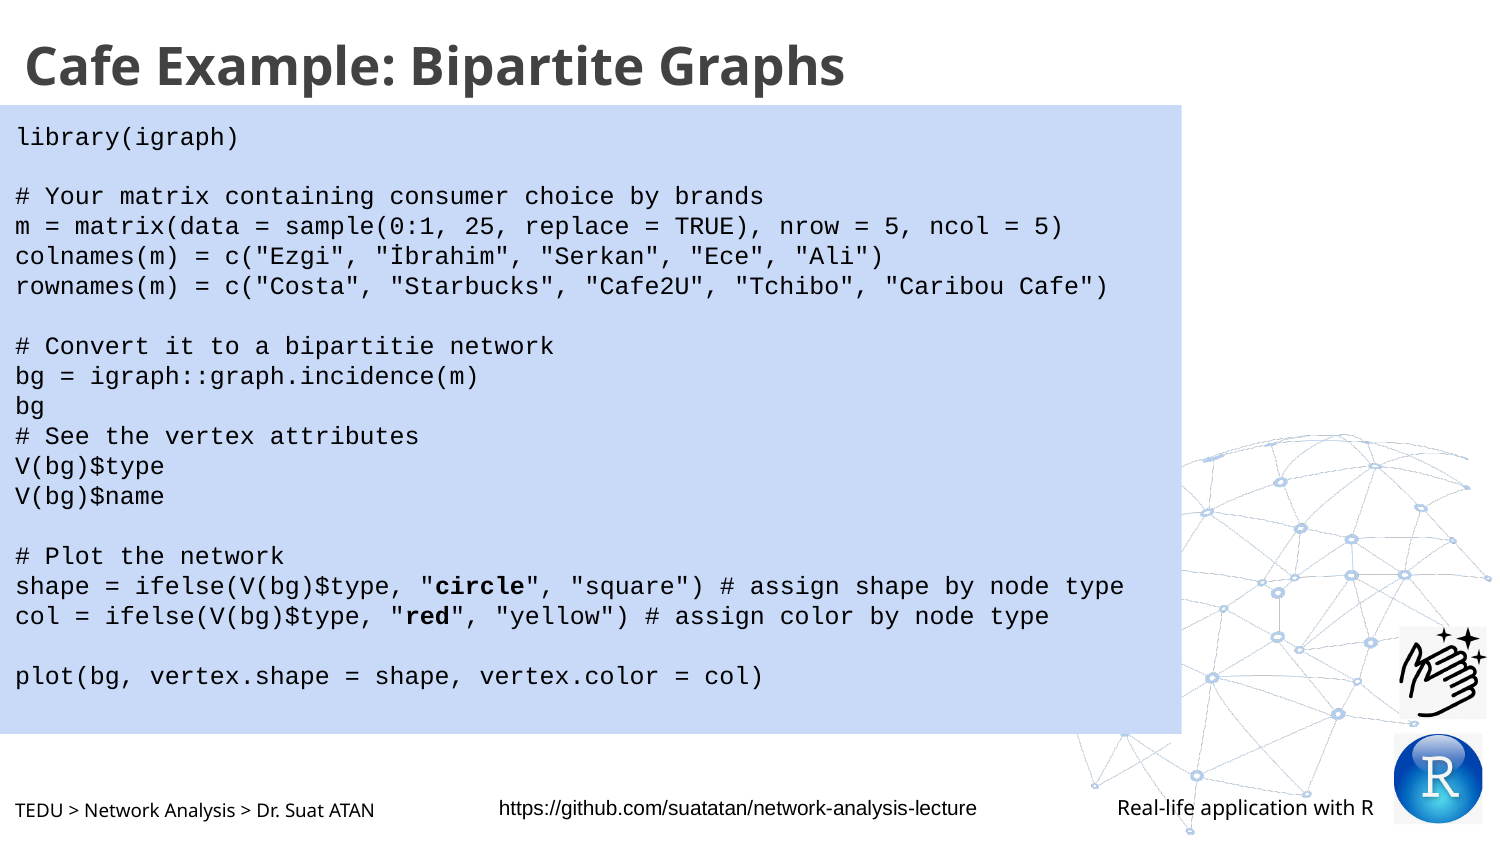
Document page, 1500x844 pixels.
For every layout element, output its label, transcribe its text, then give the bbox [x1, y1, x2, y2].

text_box library(igraph) # Your matrix containing consumer choice by brands m = matrix(data = sample(0:1, 25, replace = TRUE), nrow = 5, ncol = 5) colnames(m) = c("Ezgi", "İbrahim", "Serkan", "Ece", "Ali") rownames(m) = c("Costa", "Starbucks", "Cafe2U", "Tchibo", "Caribou Cafe") # Convert it to a bipartitie network bg = igraph::graph.incidence(m) bg # See the vertex attributes V(bg)$type V(bg)$name # Plot the network shape = ifelse(V(bg)$type, "circle", "square") # assign shape by node type col = ifelse(V(bg)$type, "red", "yellow") # assign color by node type plot(bg, vertex.shape = shape, vertex.color = col) [0, 105, 1182, 734]
title Cafe Example: Bipartite Graphs [9, 17, 1317, 112]
picture [990, 426, 1500, 844]
